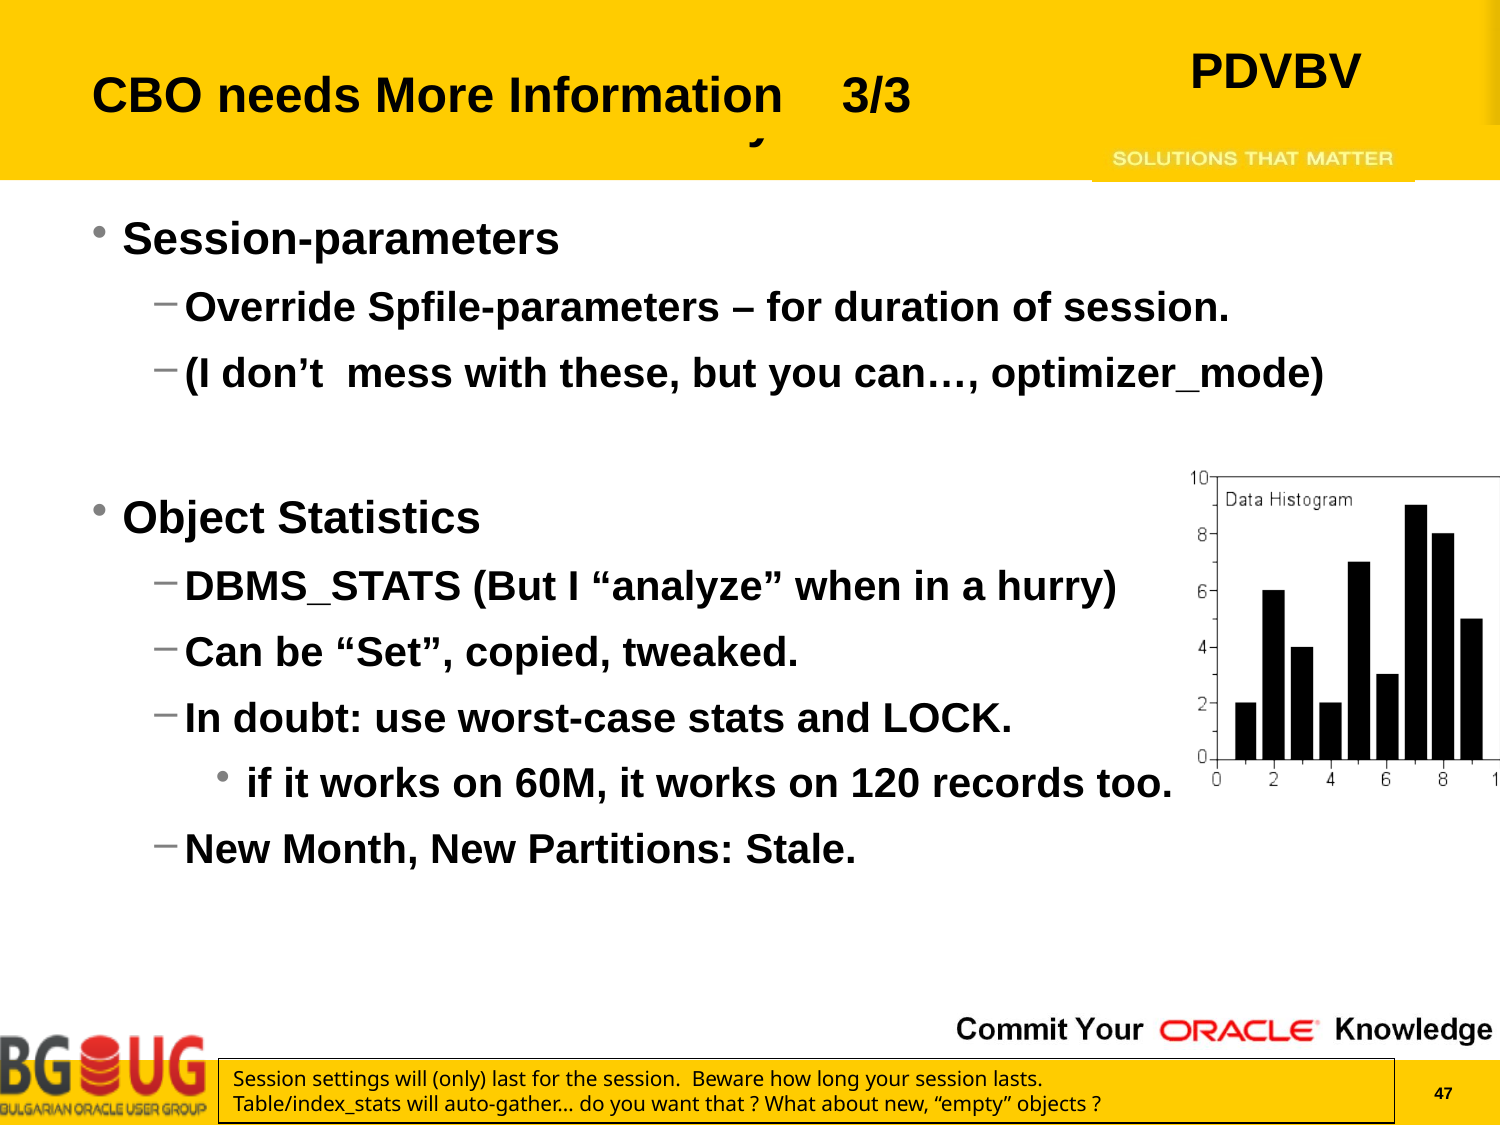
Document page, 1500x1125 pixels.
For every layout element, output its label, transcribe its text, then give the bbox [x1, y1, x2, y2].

title CBO needs More Information 3/3 [76, 45, 1028, 139]
slide_number 47 [1409, 1074, 1468, 1100]
text_box Session settings will (only) last for the session. Beware how long your session lasts. Table/index_stats will auto-gather… do you want that ? What about new, “empty” objects ? [218, 1058, 1395, 1123]
picture [1137, 445, 1500, 856]
picture [1160, 0, 1500, 125]
picture [1092, 137, 1415, 182]
list Session-parameters Override Spfile-parameters – for duration of session. (I don’t mess with these, but you can…, optimizer_mode) Object Statistics DBMS_STATS (But I “analyze” when in a hurry) Can be “Set”, copied, tweaked. In doubt: use worst-case stats and LOCK. if it works on 60M, it works on 120 records too. New Month, New Partitions: Stale. [76, 207, 1436, 966]
picture [952, 1011, 1500, 1050]
picture [0, 1034, 207, 1121]
